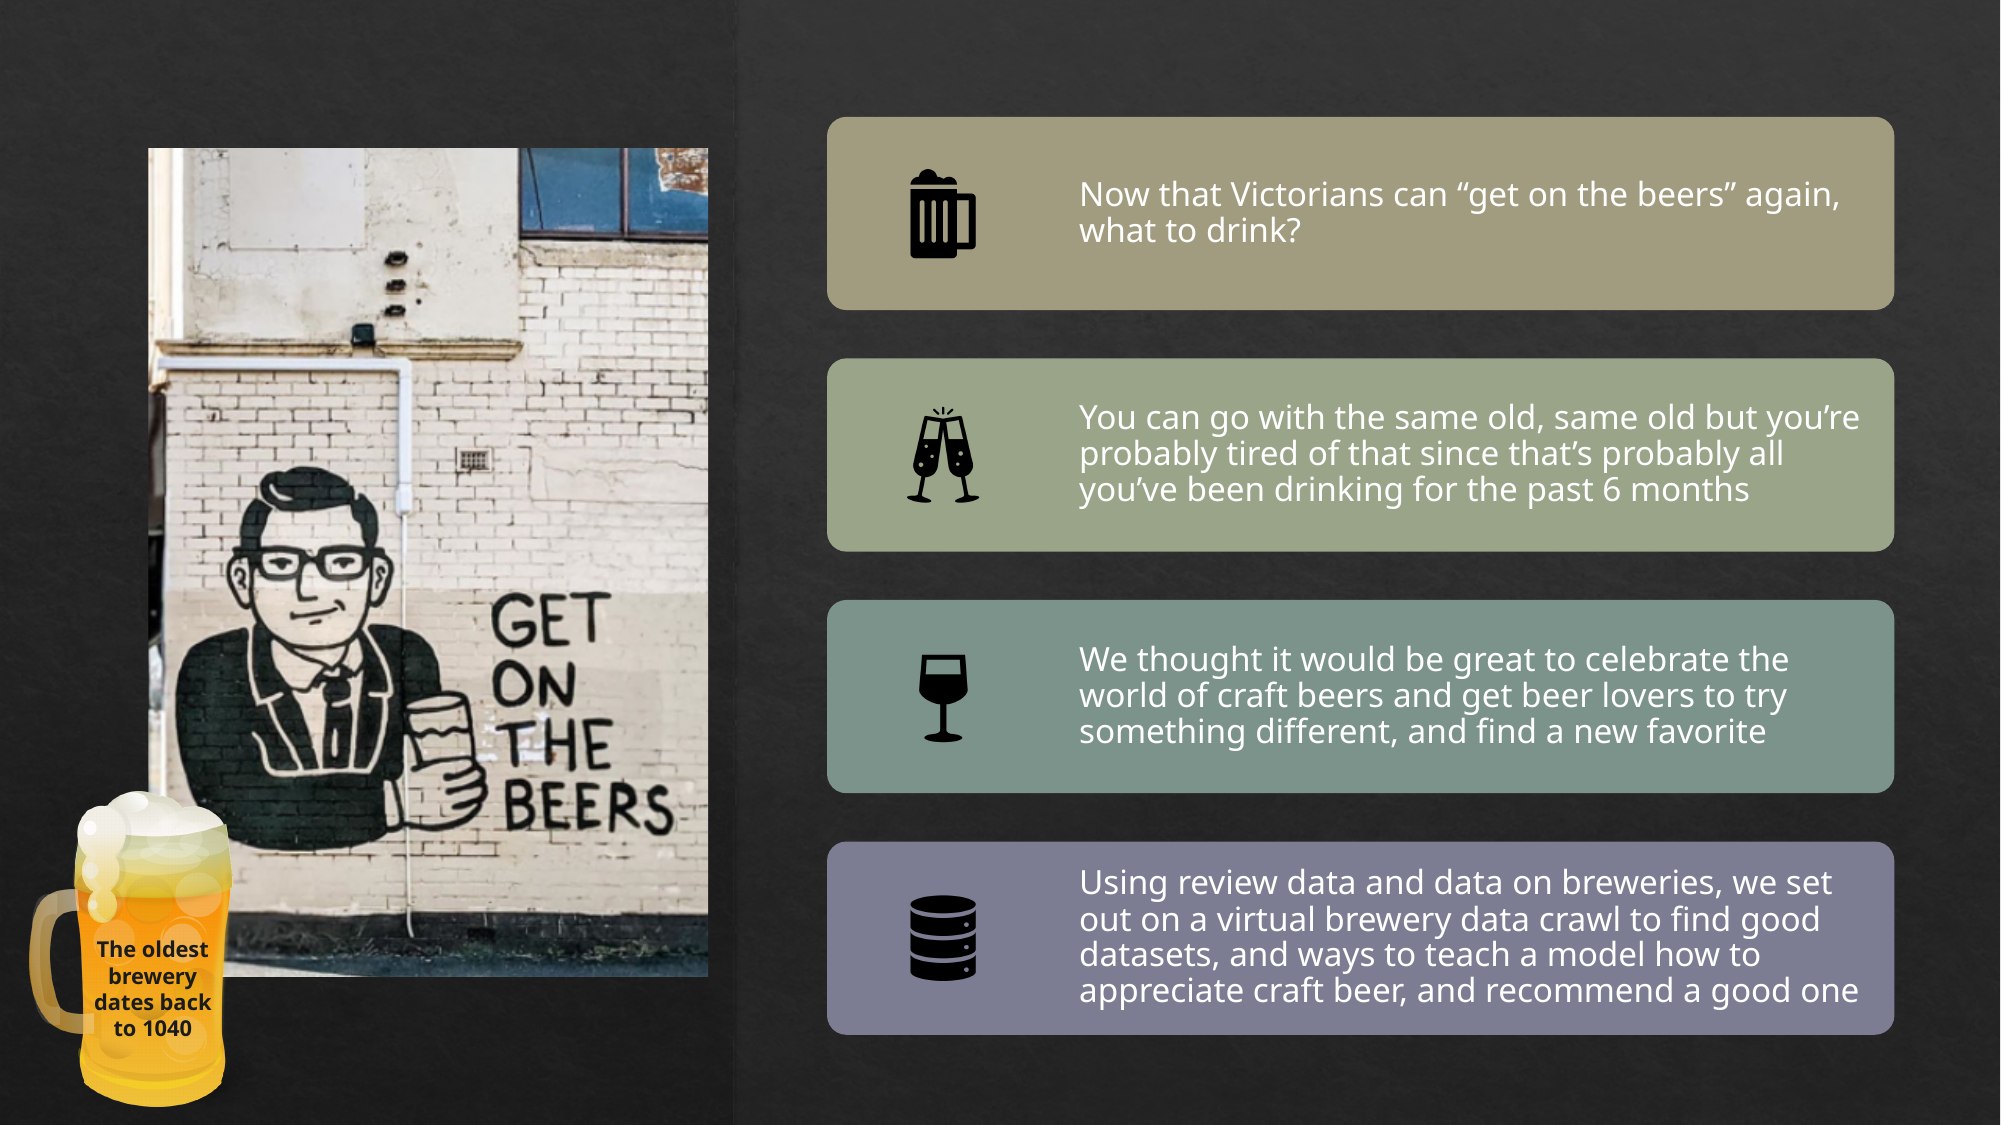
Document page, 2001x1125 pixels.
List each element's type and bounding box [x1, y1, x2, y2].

picture [0, 0, 2001, 1125]
text_box [826, 116, 1895, 1036]
